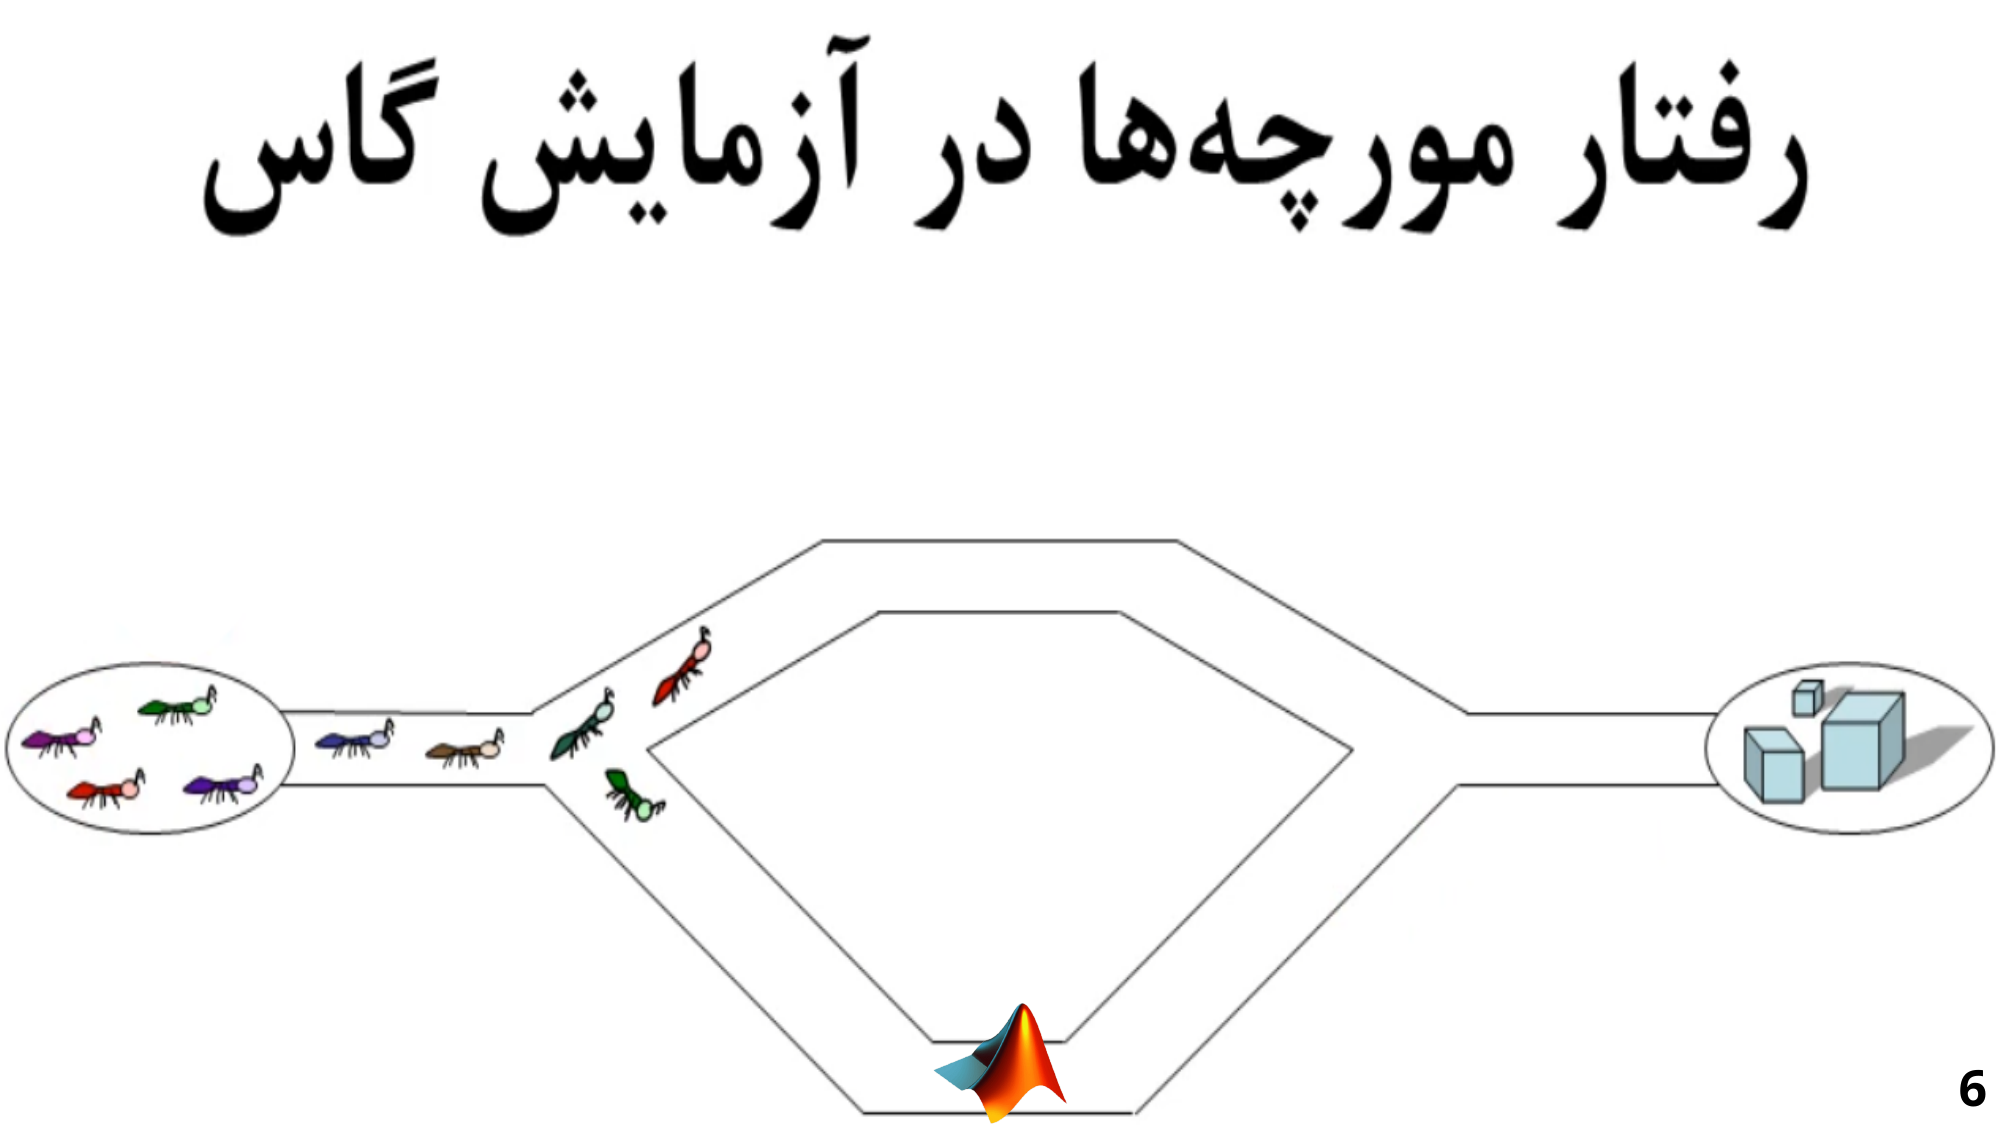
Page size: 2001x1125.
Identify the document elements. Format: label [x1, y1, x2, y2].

list [1, 0, 1999, 1125]
picture [930, 1000, 1070, 1125]
